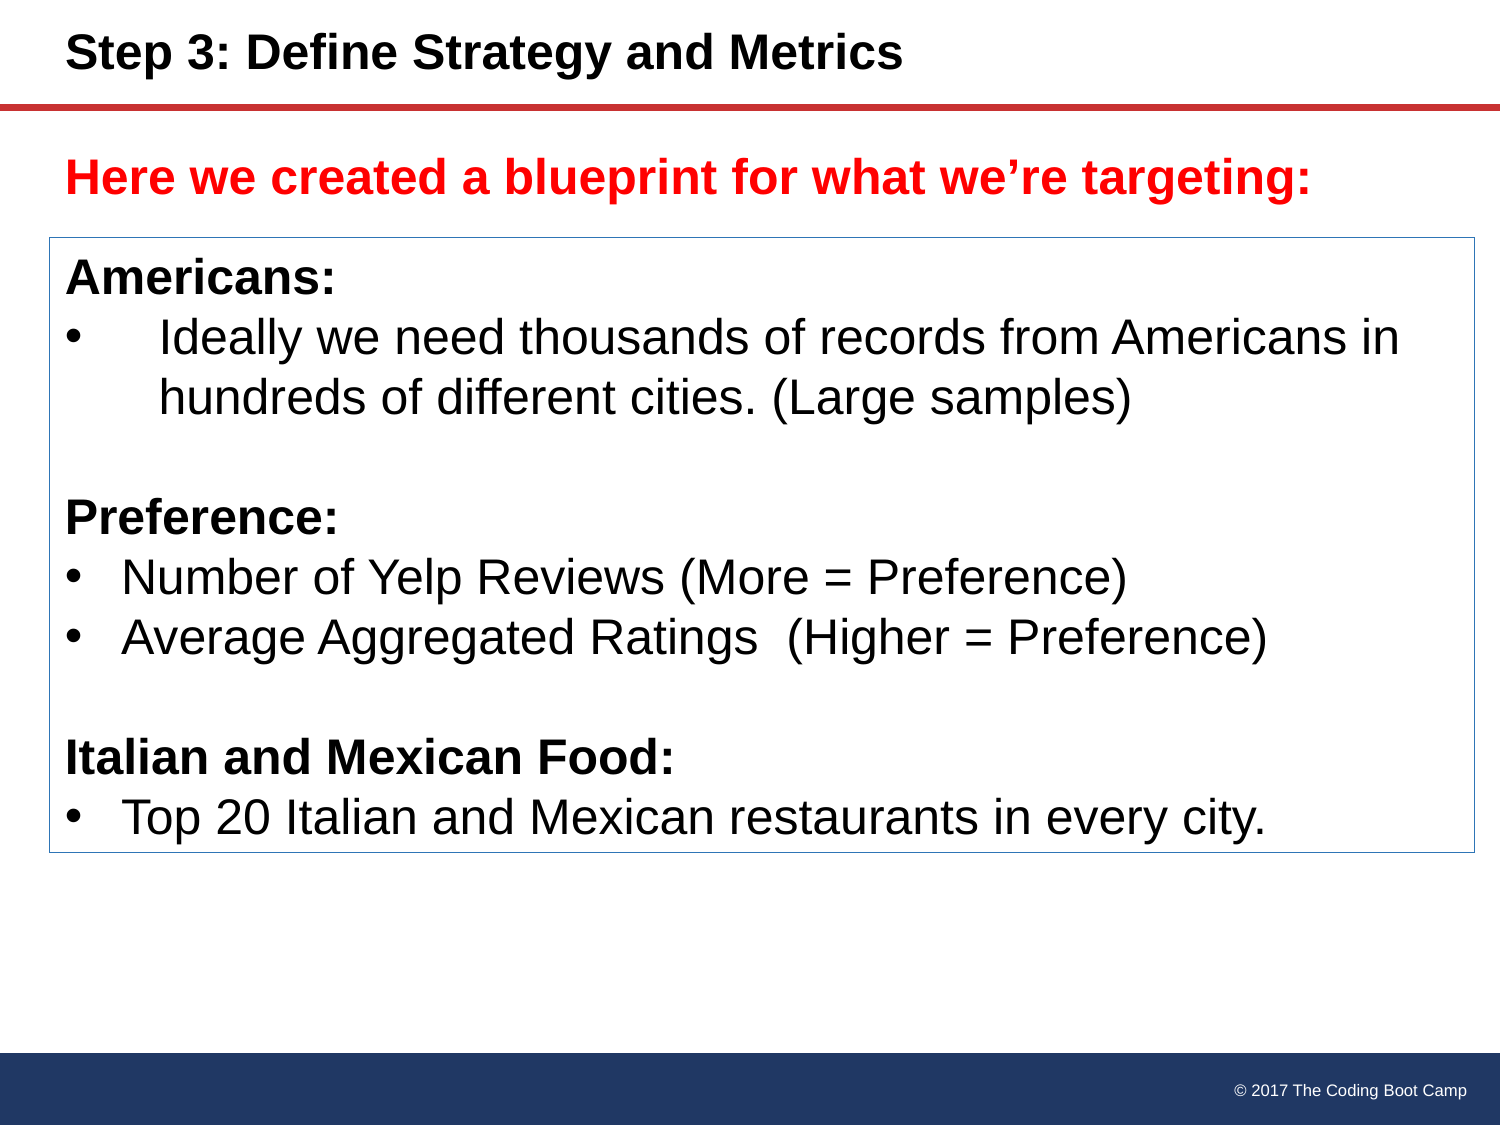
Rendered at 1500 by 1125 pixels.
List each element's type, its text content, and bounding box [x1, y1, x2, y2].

text_box Americans: Ideally we need thousands of records from Americans in hundreds of different cities. (Large samples) Preference: Number of Yelp Reviews (More = Preference) Average Aggregated Ratings (Higher = Preference) Italian and Mexican Food: Top 20 Italian and Mexican restaurants in every city. [49, 237, 1475, 853]
title Step 3: Define Strategy and Metrics [50, 0, 1188, 108]
text_box Here we created a blueprint for what we’re targeting: [49, 137, 1463, 213]
